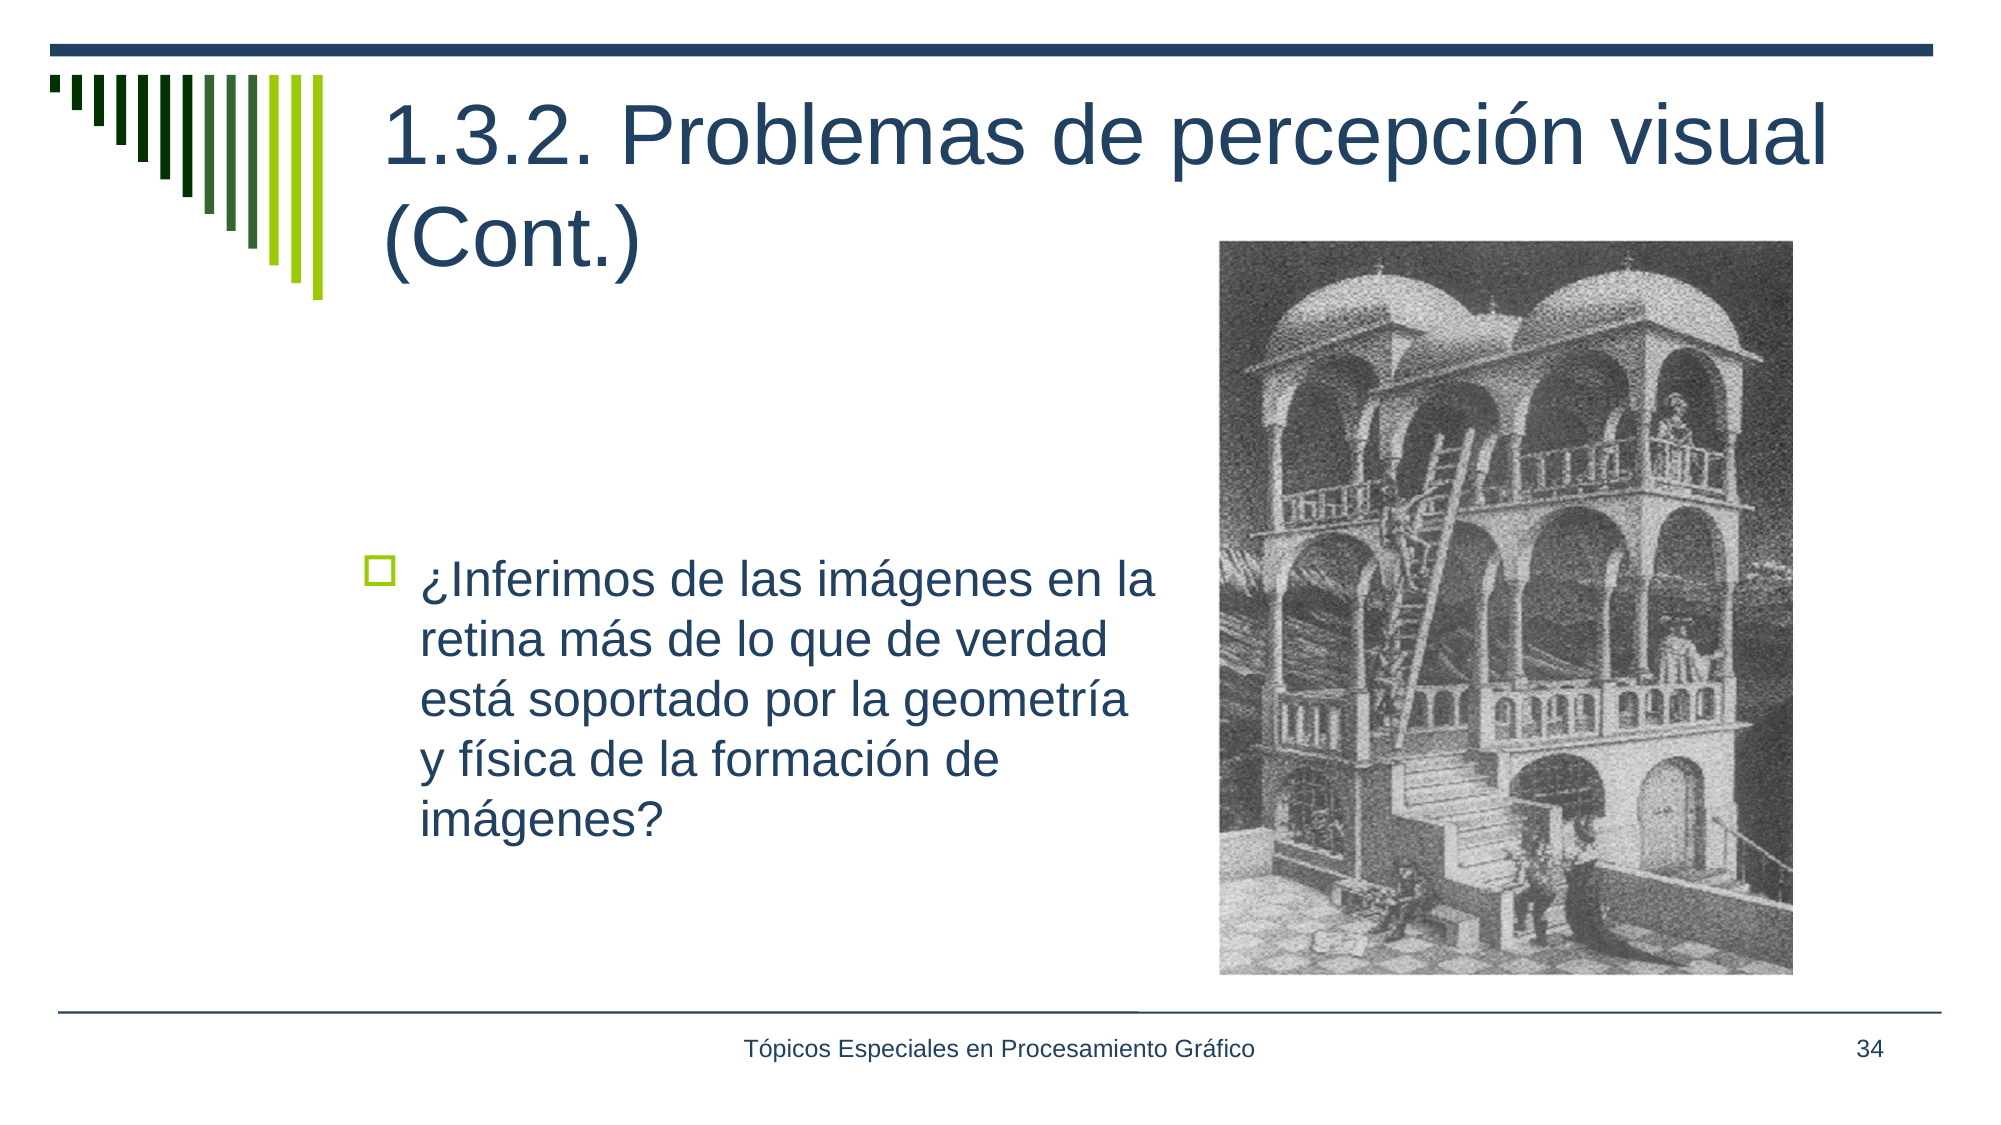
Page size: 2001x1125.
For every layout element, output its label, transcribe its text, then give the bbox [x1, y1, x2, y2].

footer Tópicos Especiales en Procesamiento Gráfico [683, 1024, 1317, 1101]
text_box ¿Inferimos de las imágenes en la retina más de lo que de verdad está soportado por la geometría y física de la formación de imágenes? [346, 539, 1181, 854]
picture [1217, 239, 1793, 977]
slide_number 34 [1433, 1024, 1901, 1101]
title 1.3.2. Problemas de percepción visual (Cont.) [366, 74, 1901, 288]
